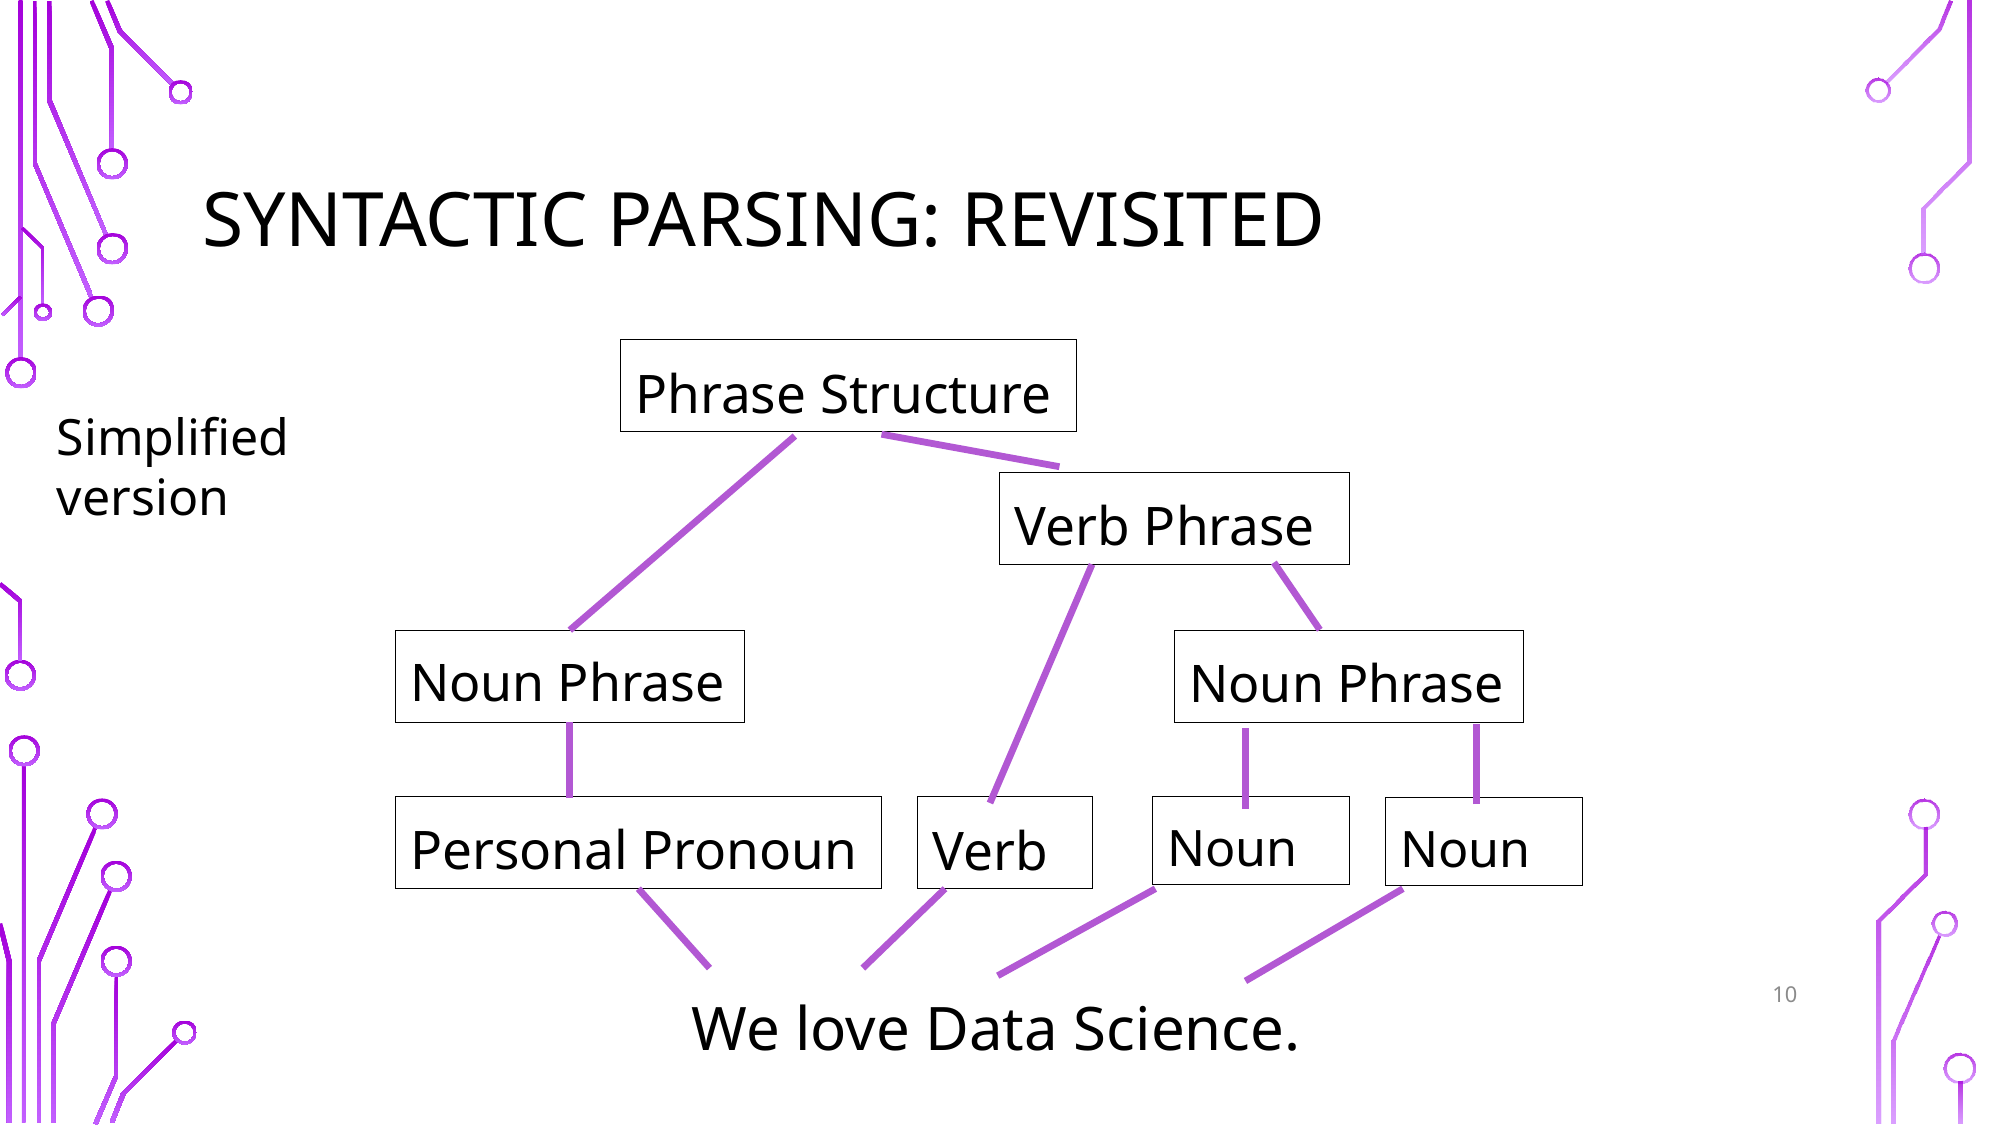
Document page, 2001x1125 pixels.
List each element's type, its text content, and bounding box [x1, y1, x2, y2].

text_box Noun Phrase [395, 630, 745, 723]
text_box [862, 888, 946, 969]
text_box Simplified version [41, 398, 326, 534]
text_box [638, 888, 710, 969]
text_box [989, 564, 1093, 804]
text_box Noun [1152, 796, 1350, 885]
slide_number 10 [1685, 965, 1813, 1025]
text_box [1273, 562, 1321, 630]
text_box Verb [917, 796, 1093, 889]
text_box Noun [1385, 797, 1583, 886]
text_box Phrase Structure [620, 339, 1077, 432]
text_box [997, 888, 1156, 976]
title Syntactic Parsing: Revisited [187, 101, 1813, 344]
text_box Verb Phrase [999, 472, 1350, 565]
text_box Personal Pronoun [395, 796, 882, 889]
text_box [1245, 888, 1404, 982]
text_box Noun Phrase [1174, 630, 1524, 723]
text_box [881, 434, 1060, 467]
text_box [569, 435, 796, 631]
list We love Data Science. [676, 968, 1323, 1078]
